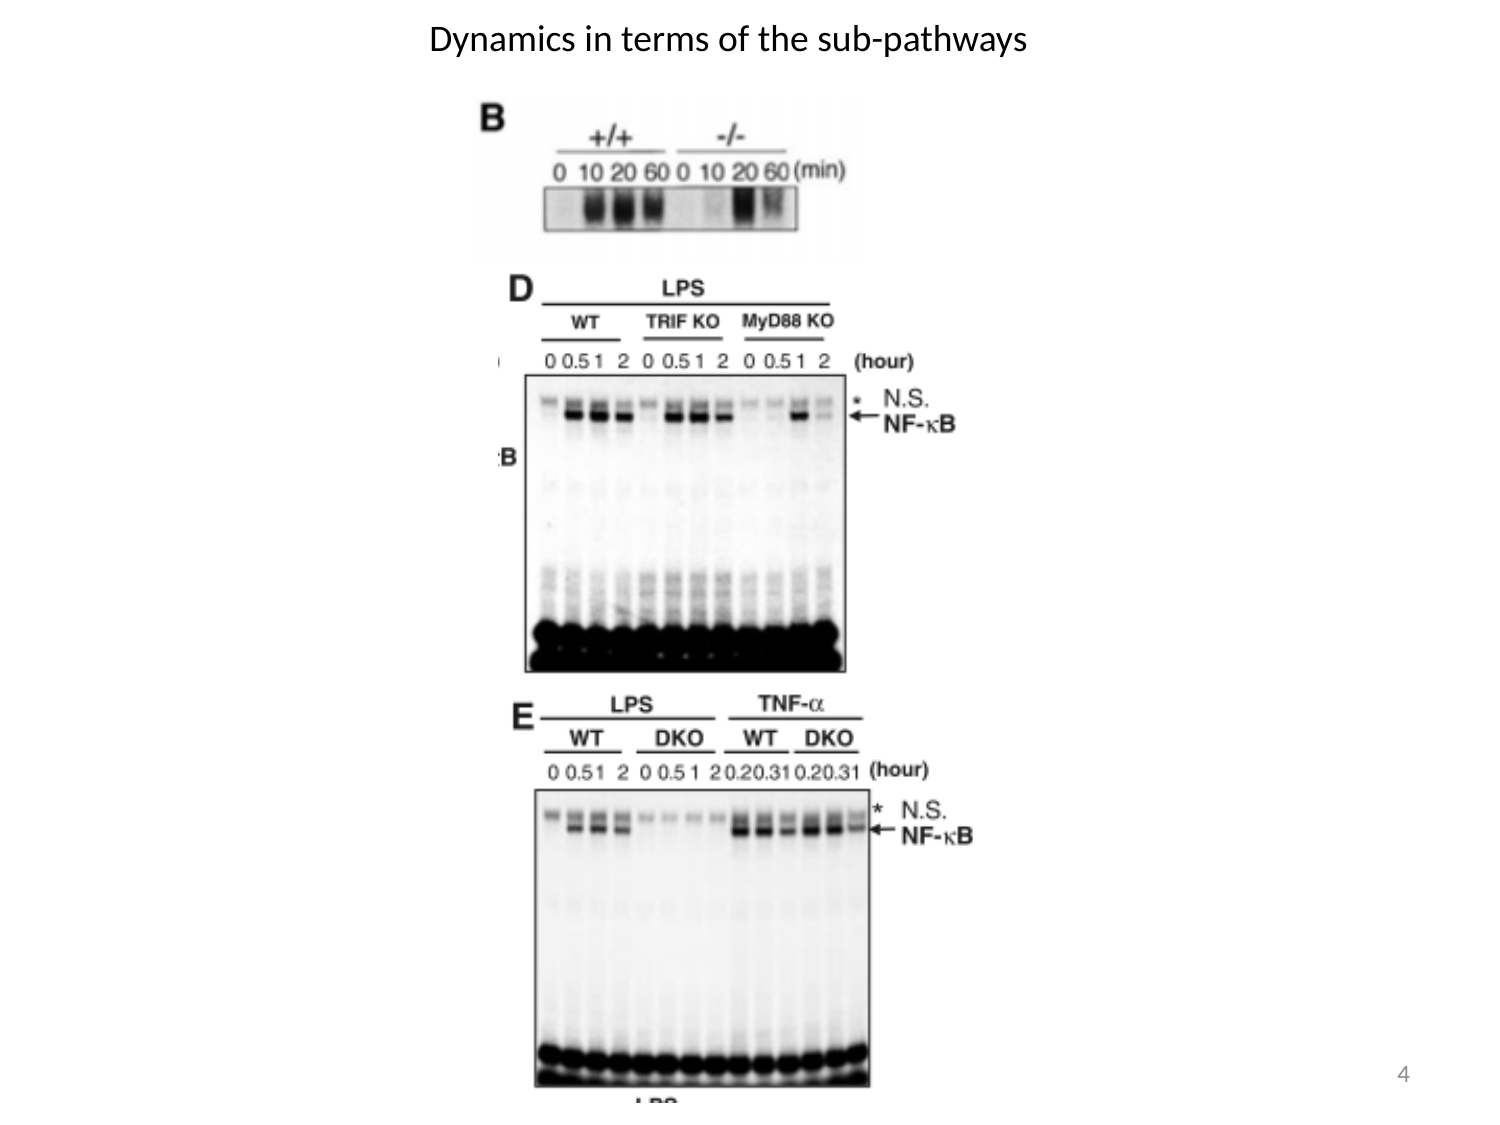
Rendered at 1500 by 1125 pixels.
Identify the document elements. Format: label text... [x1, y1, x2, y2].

text_box Dynamics in terms of the sub-pathways [201, 7, 1257, 67]
slide_number 4 [1074, 1042, 1425, 1103]
picture [473, 82, 999, 1103]
